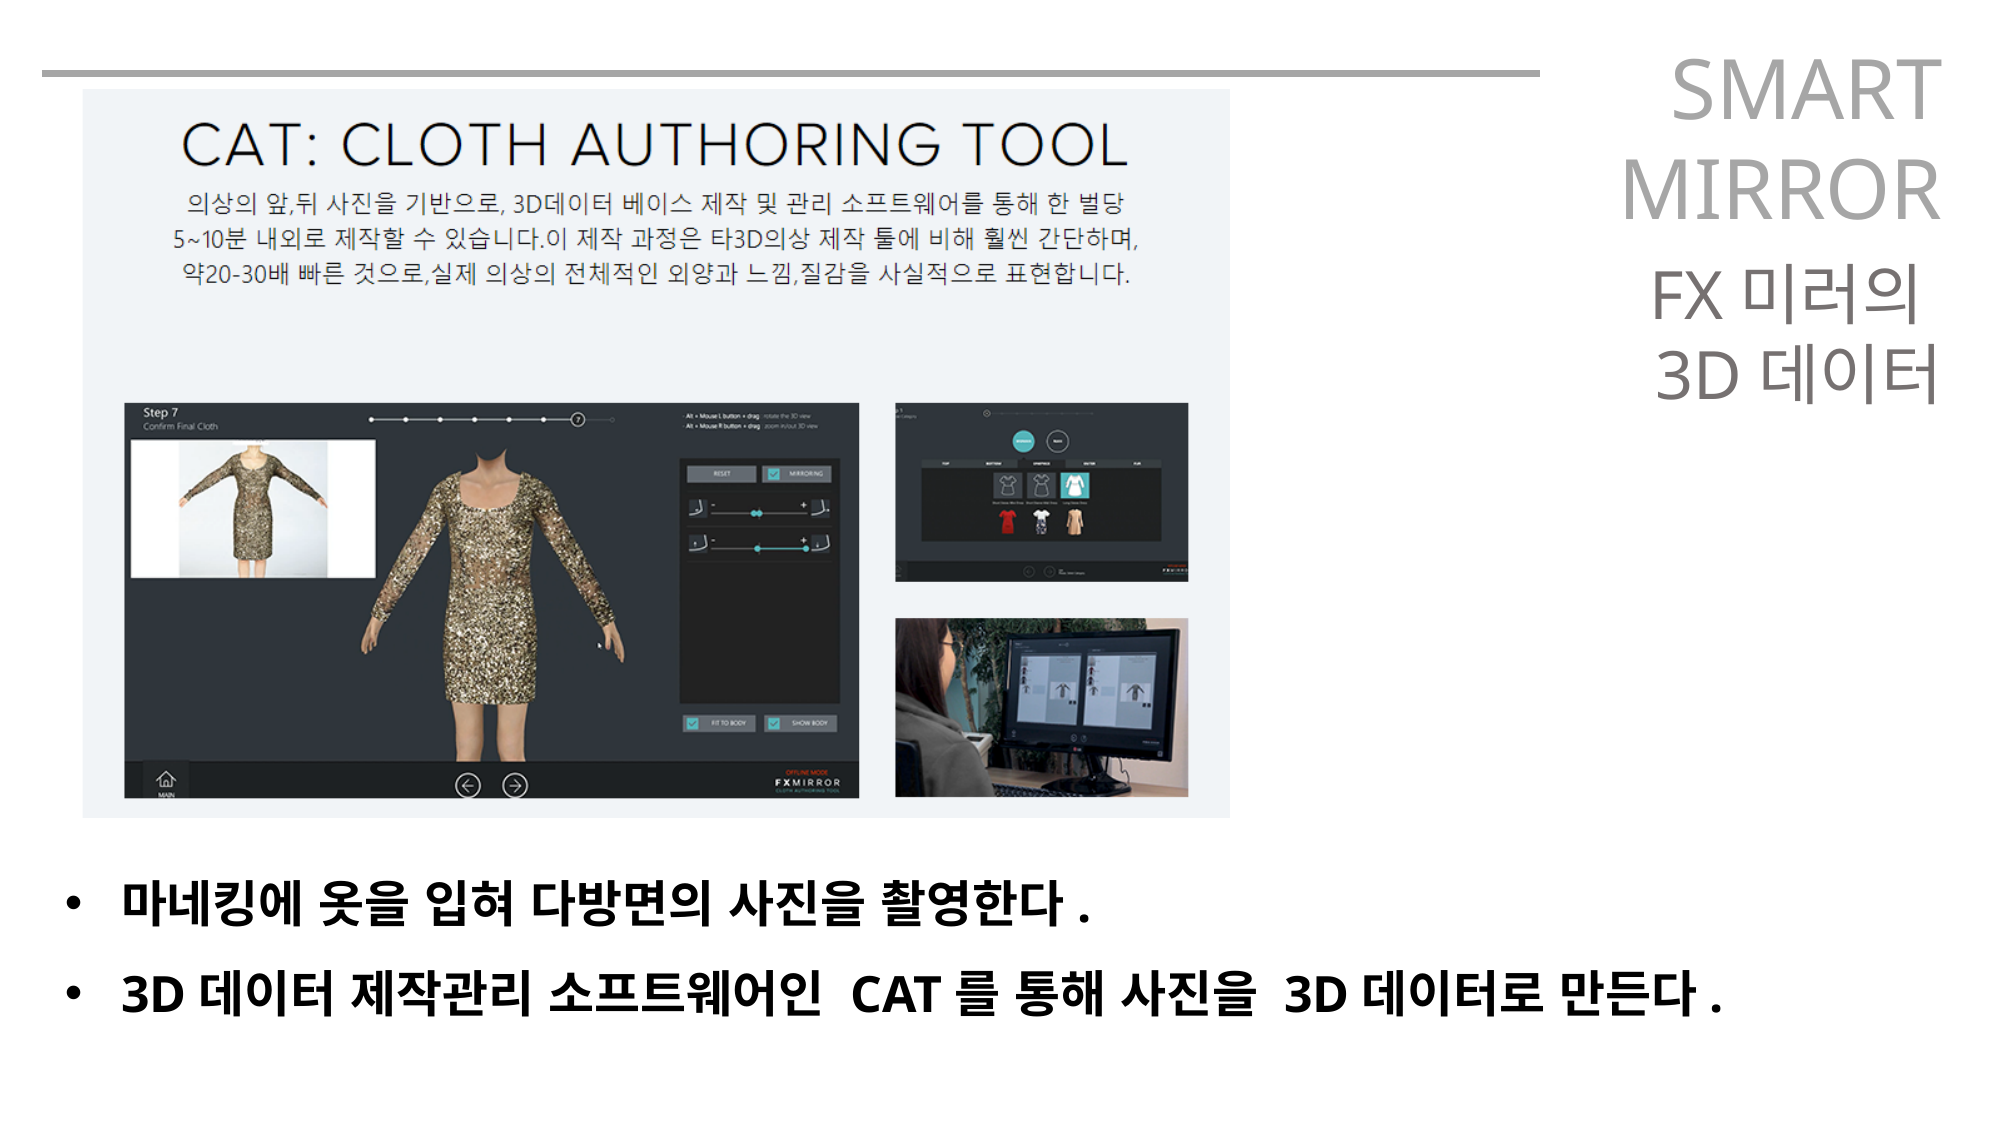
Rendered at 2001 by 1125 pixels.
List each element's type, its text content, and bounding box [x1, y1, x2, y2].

picture [82, 89, 1230, 818]
text_box 마네킹에 옷을 입혀 다방면의 사진을 촬영한다. 3D데이터 제작관리 소프트웨어인 CAT를 통해 사진을 3D데이터로 만든다. [49, 834, 1805, 1030]
text_box SMART MIRROR [1420, 28, 1958, 244]
text_box FX미러의 3D데이터 [1420, 245, 1958, 421]
